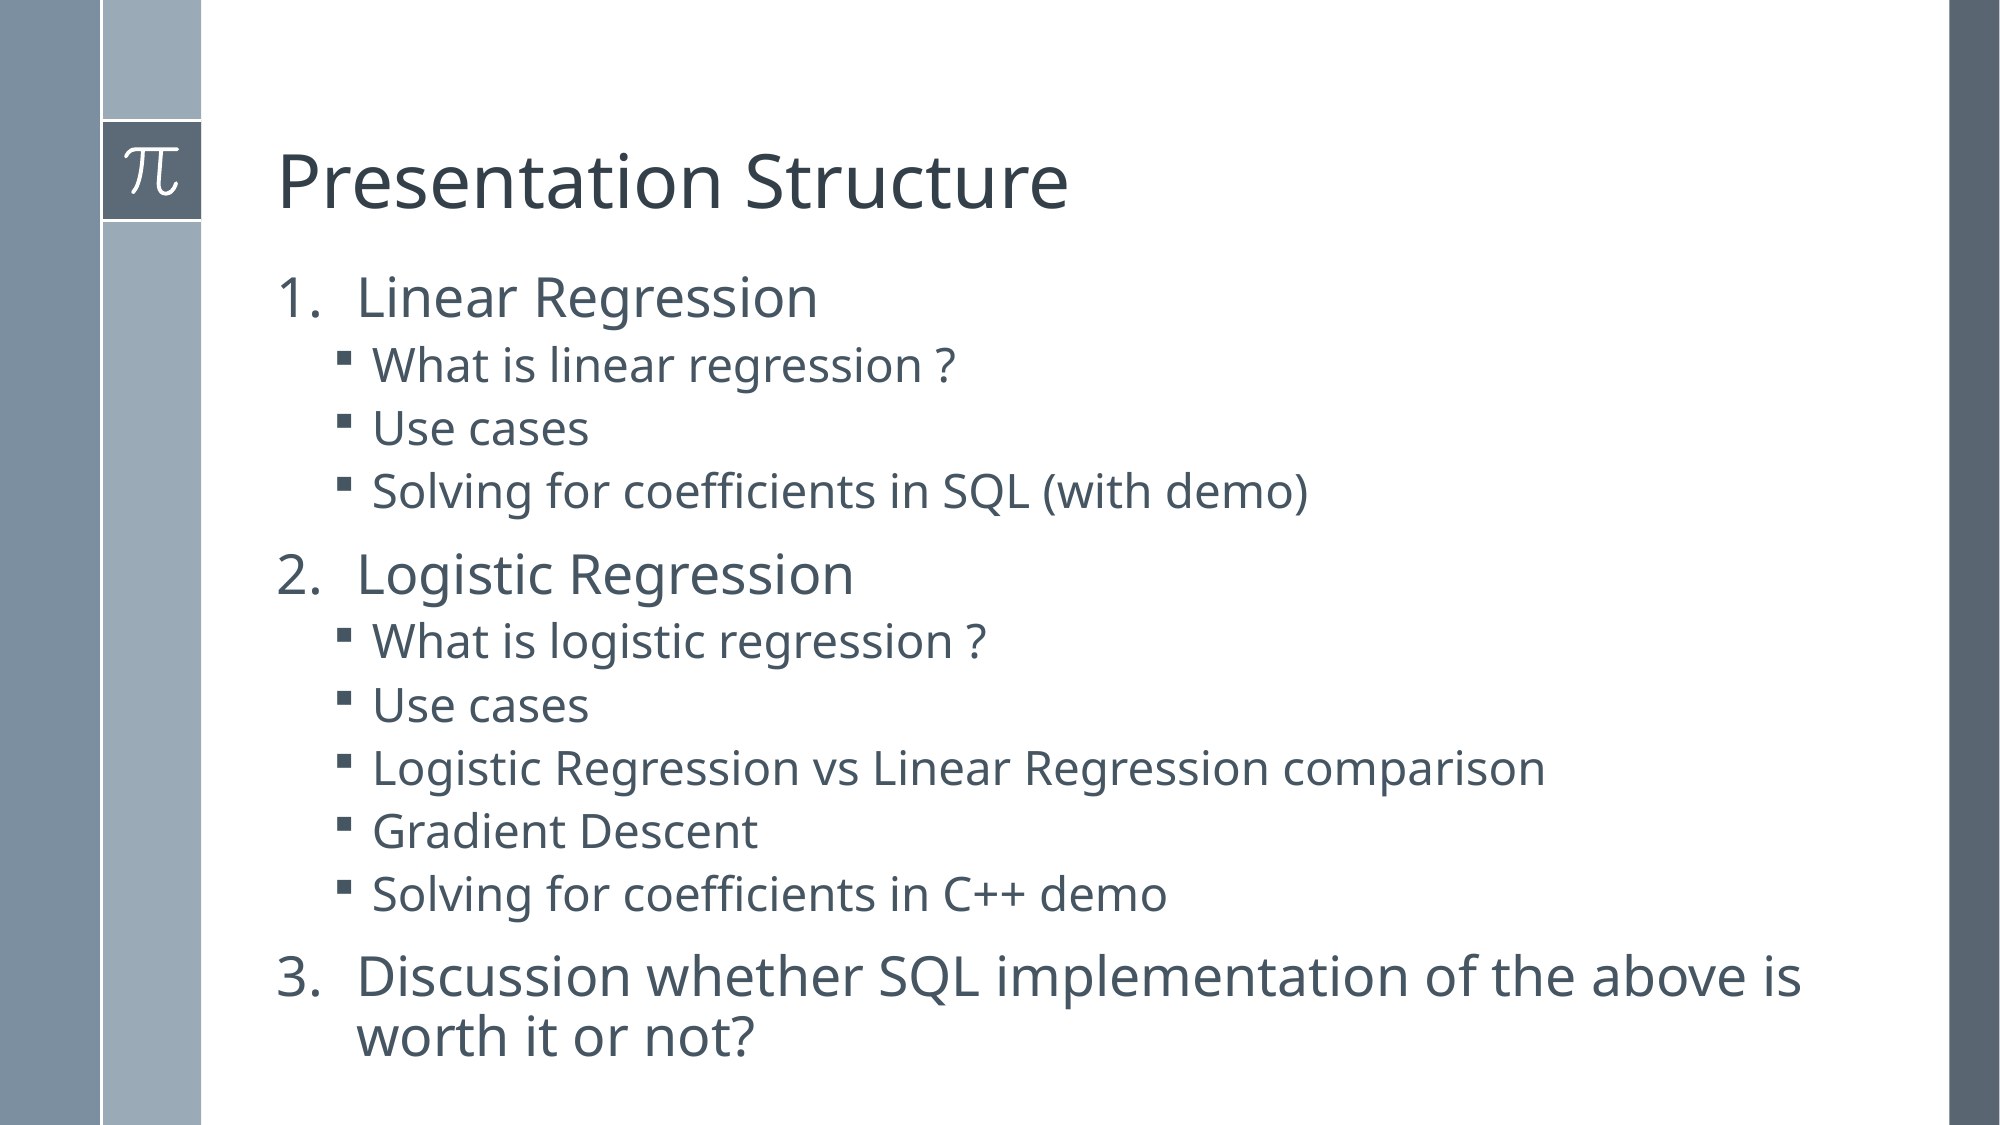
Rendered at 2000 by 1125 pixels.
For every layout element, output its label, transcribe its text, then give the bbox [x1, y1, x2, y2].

title Presentation Structure [261, 29, 1867, 233]
list Linear Regression What is linear regression ? Use cases Solving for coefficients in SQL (with demo) Logistic Regression What is logistic regression ? Use cases Logistic Regression vs Linear Regression comparison Gradient Descent Solving for coefficients in C++ demo Discussion whether SQL implementation of the above is worth it or not? [261, 262, 1867, 1083]
